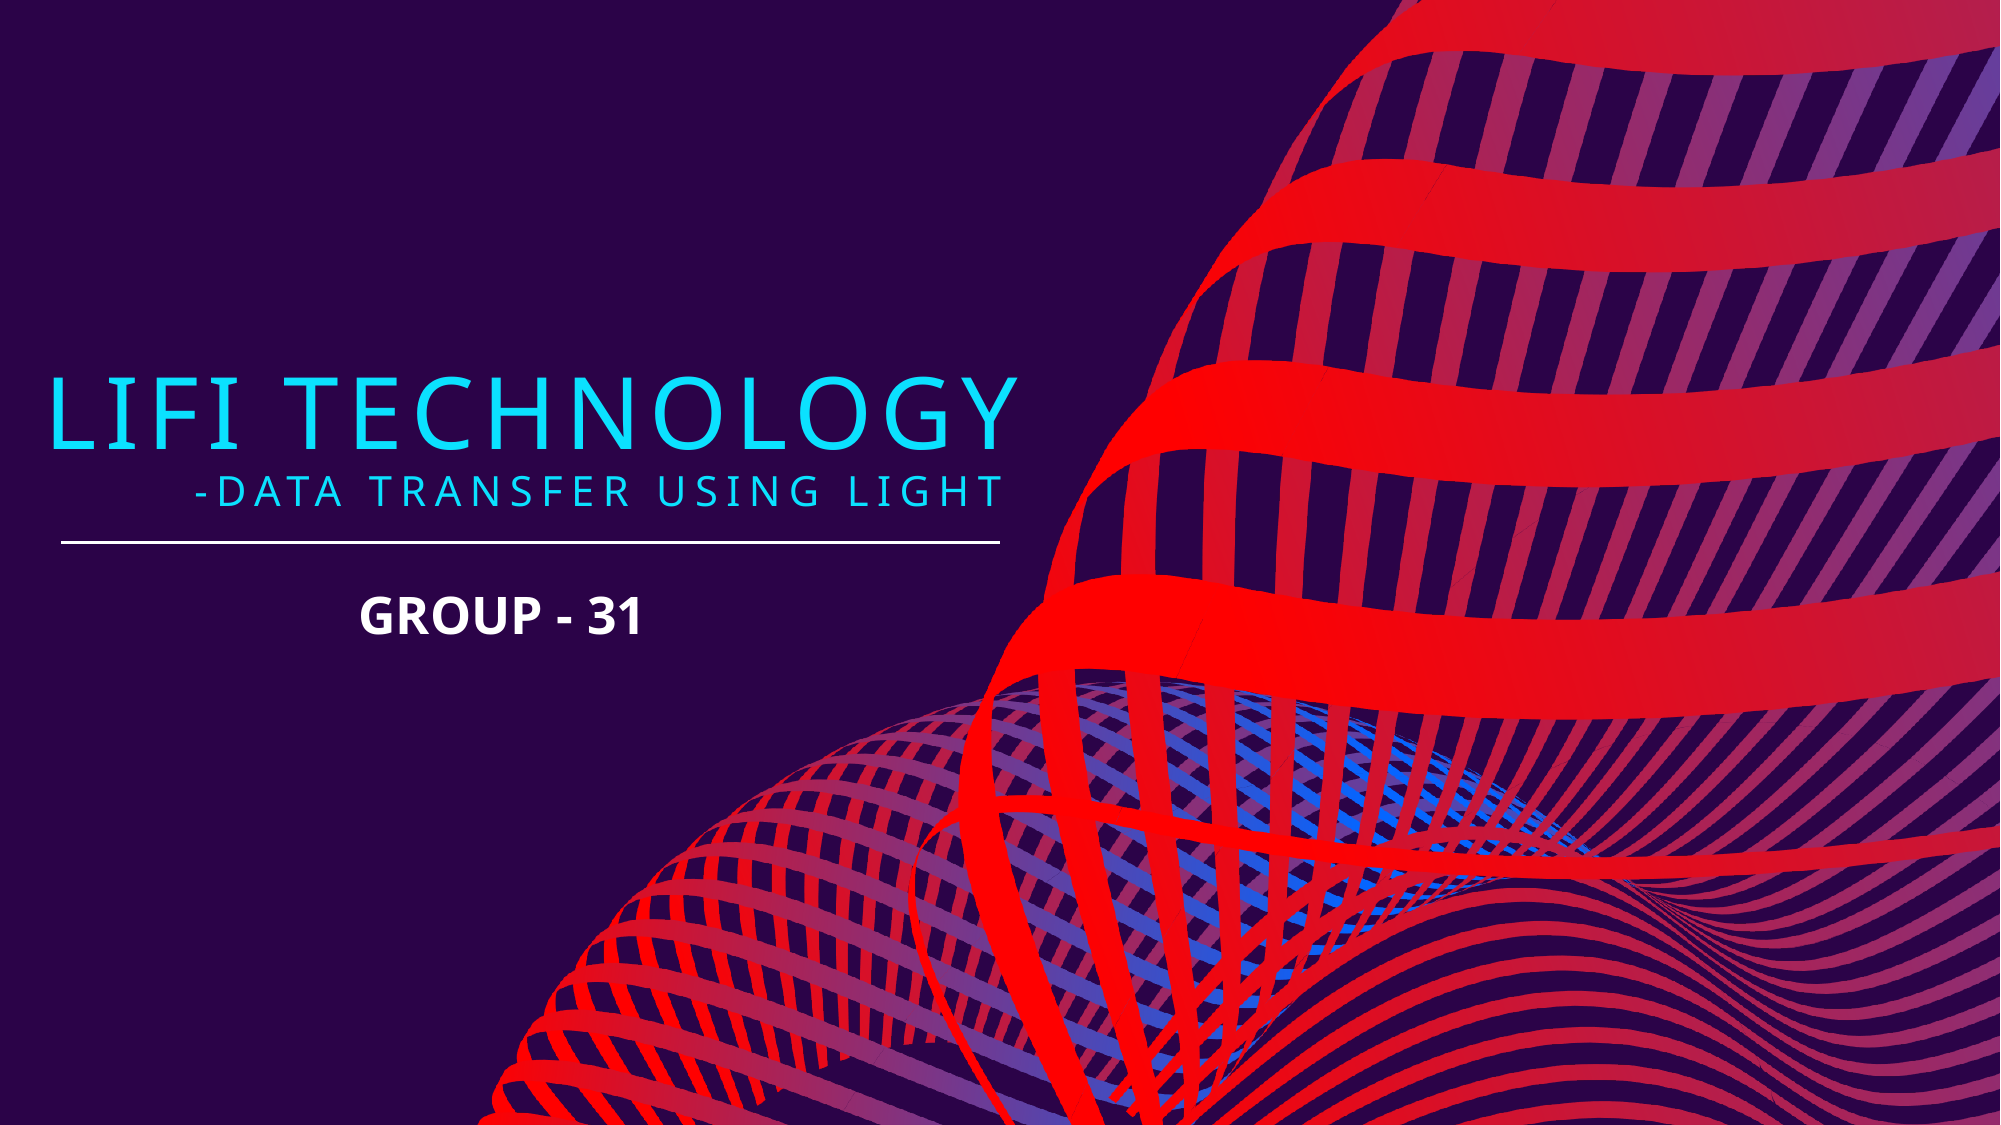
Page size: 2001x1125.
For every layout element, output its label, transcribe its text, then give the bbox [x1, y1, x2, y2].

title lifi technology -Data transfer using light [29, 206, 1085, 524]
list GROUP - 31 ​​ [343, 582, 1162, 716]
picture [0, 0, 2000, 1125]
